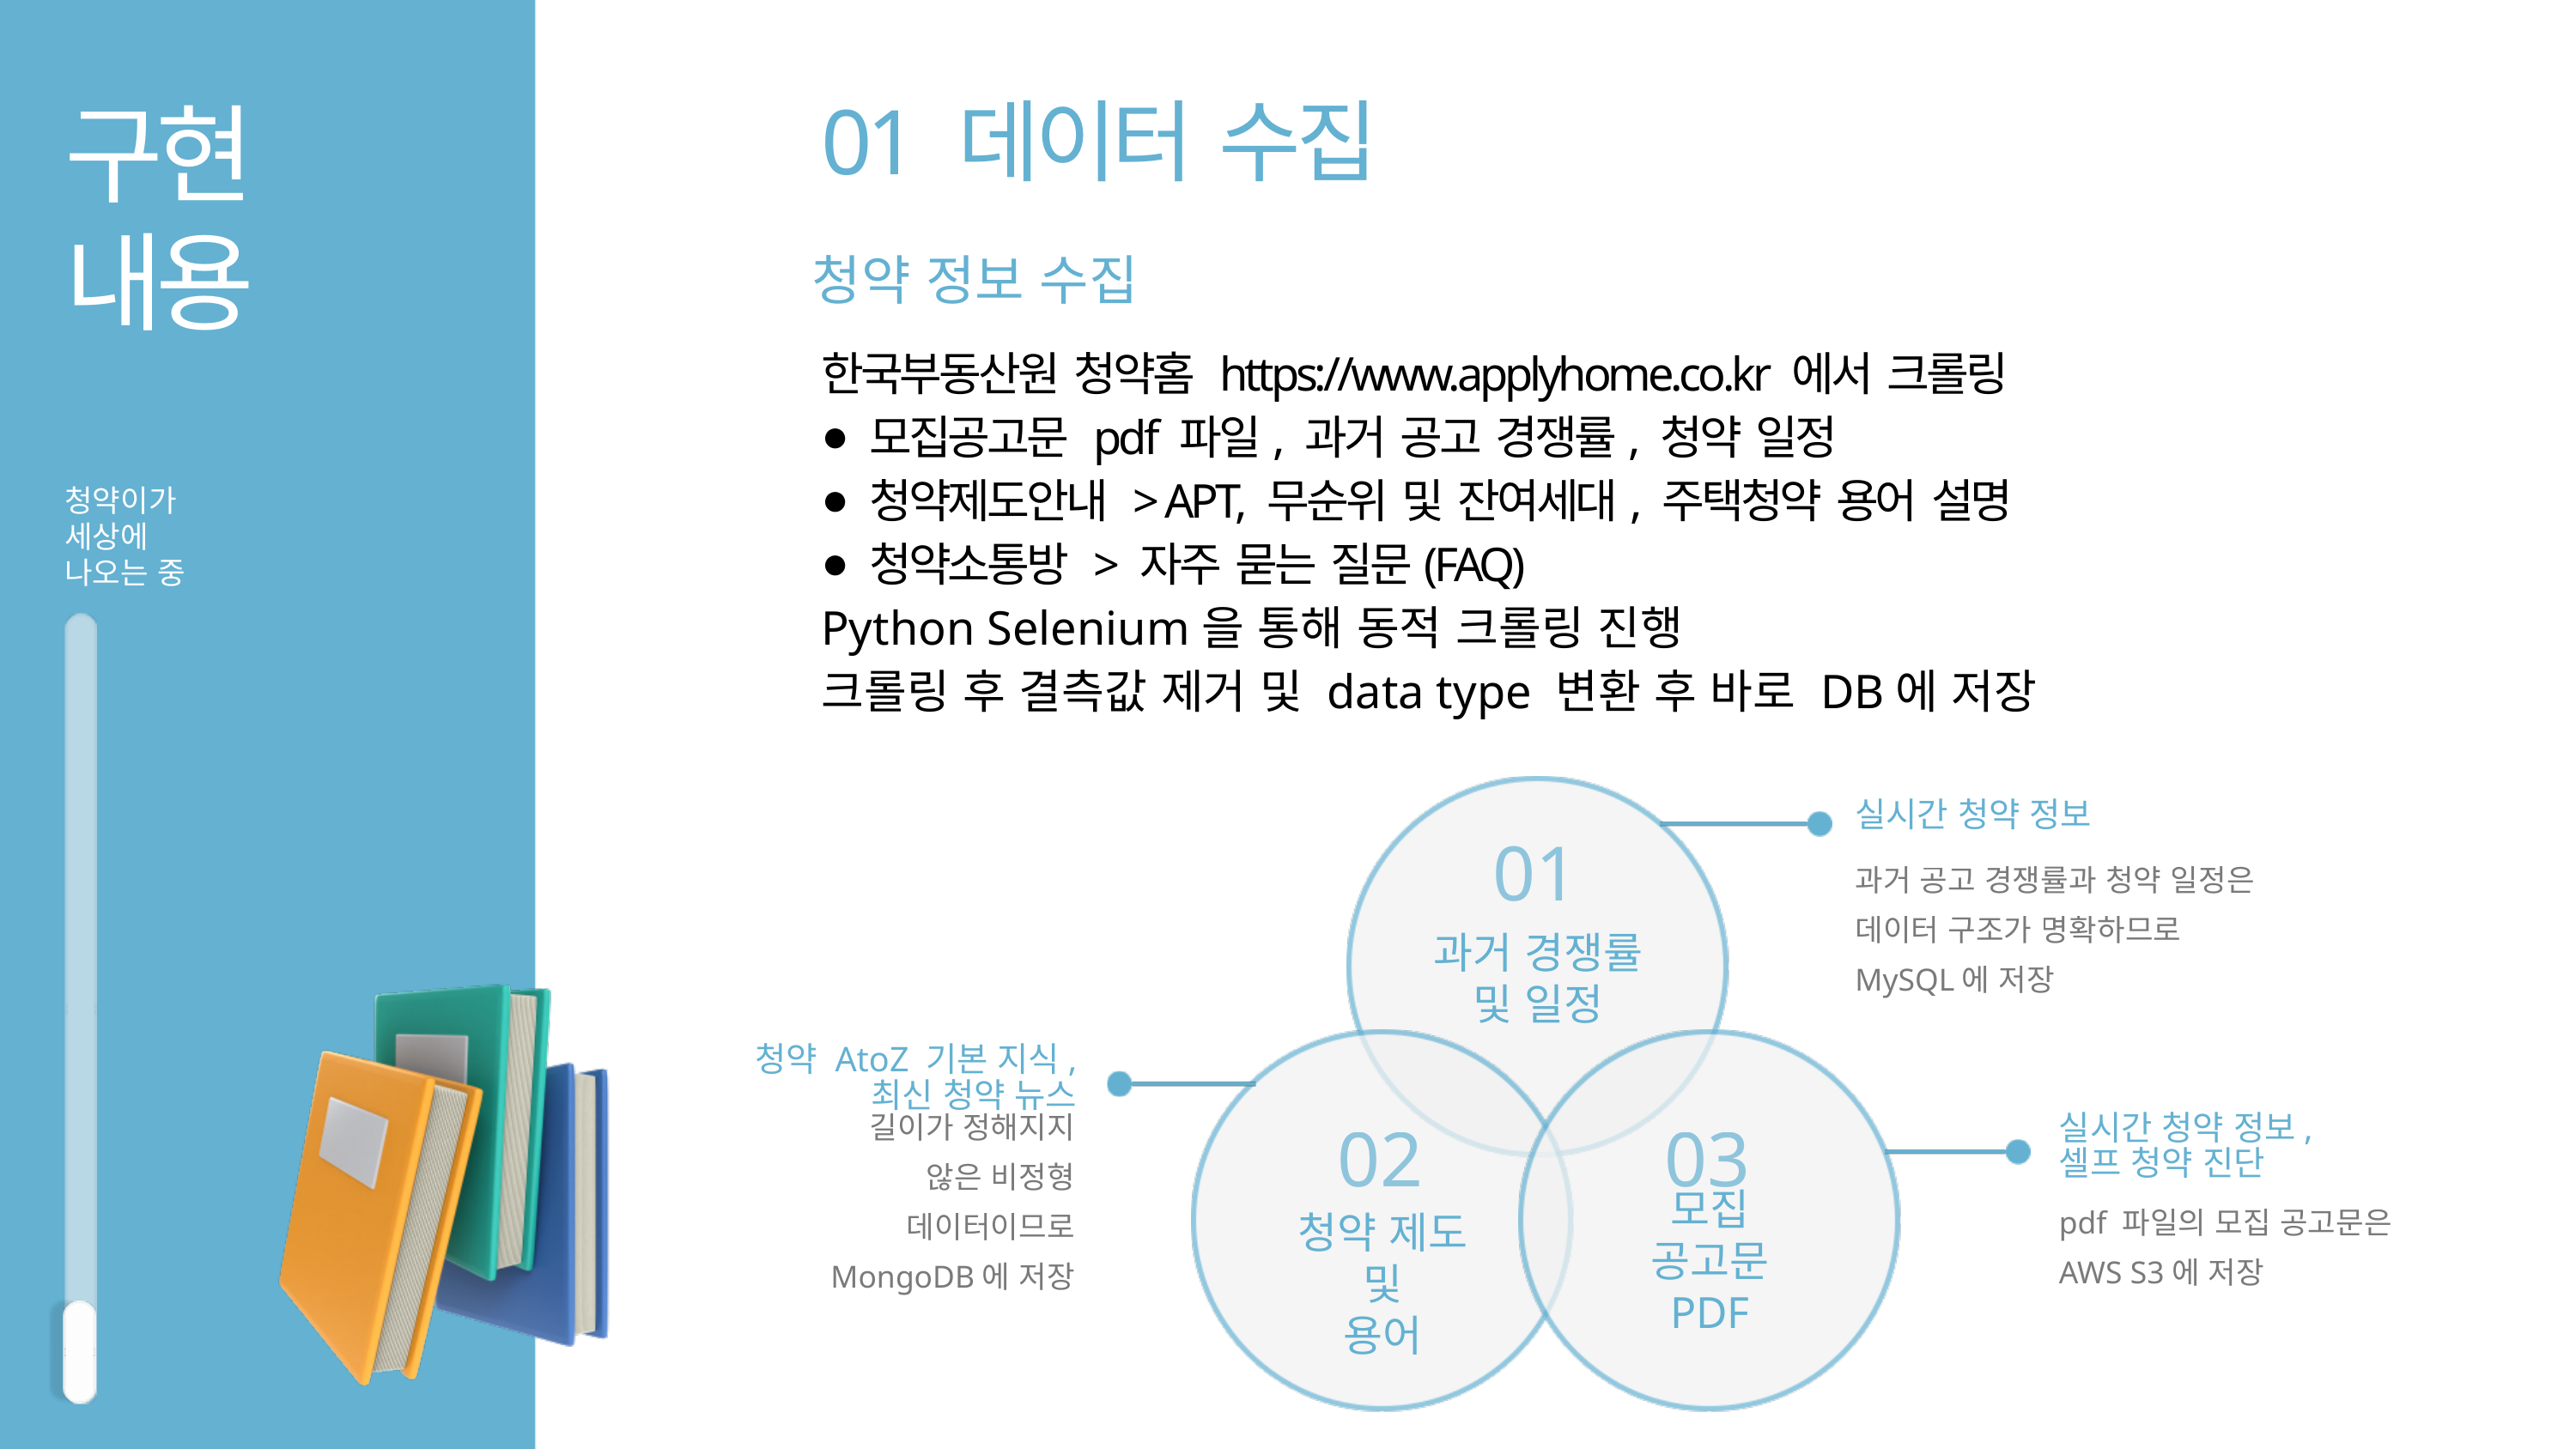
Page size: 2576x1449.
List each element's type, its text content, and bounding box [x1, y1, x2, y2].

text_box 한국부동산원 청약홈 https://www.applyhome.co.kr 에서 크롤링 모집공고문 pdf 파일, 과거 공고 경쟁률, 청약 일정 청약제도안내 > APT, 무순위 및 잔여세대, 주택청약 용어 설명 청약소통방 > 자주 묻는 질문(FAQ) Python Selenium을 통해 동적 크롤링 진행 크롤링 후 결측값 제거 및 data type 변환 후 바로 DB에 저장 [821, 334, 2108, 721]
text_box 과거 공고 경쟁률과 청약 일정은 데이터 구조가 명확하므로 MySQL에 저장 [1855, 849, 2320, 997]
text_box 청약 정보 수집 [811, 243, 1544, 318]
text_box 실시간 청약 정보 [1855, 791, 2260, 841]
text_box 길이가 정해지지 않은 비정형 데이터이므로 MongoDB에 저장 [805, 1125, 1076, 1264]
text_box 01 데이터 수집 [821, 80, 2006, 206]
text_box 실시간 청약 정보, 셀프 청약 진단 [2058, 1105, 2335, 1190]
picture [0, 0, 670, 1449]
picture [1107, 775, 2031, 1414]
text_box 청약 AtoZ 기본 지식, 최신 청약 뉴스 [732, 1037, 1078, 1122]
text_box pdf 파일의 모집 공고문은 AWS S3에 저장 [2058, 1194, 2414, 1286]
